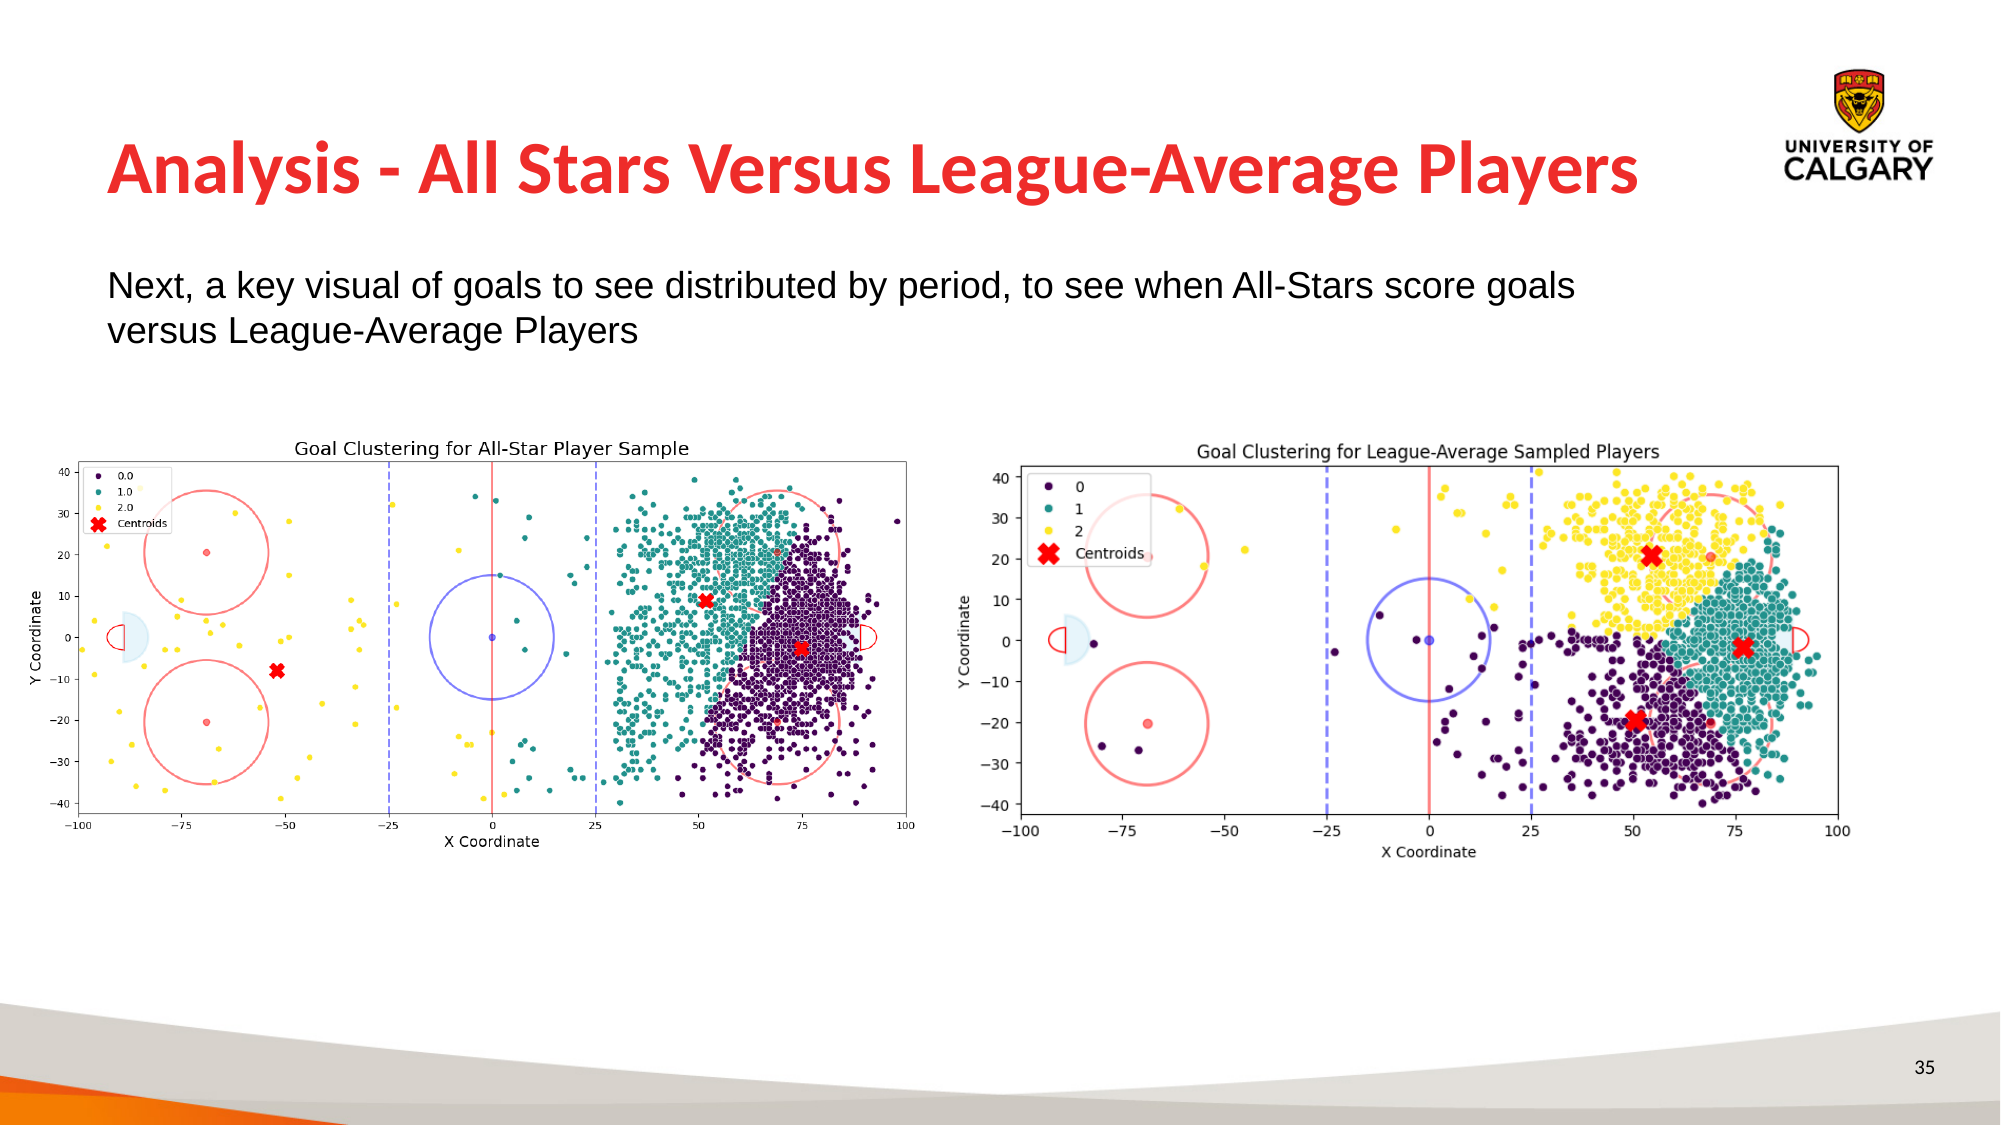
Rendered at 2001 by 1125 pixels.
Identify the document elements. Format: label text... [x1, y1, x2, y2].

picture [0, 0, 2001, 1125]
text_box Next, a key visual of goals to see distributed by period, to see when All-Stars score goals versus League-Average Players [92, 245, 1658, 366]
slide_number ‹#› [1500, 1046, 1951, 1107]
title Analysis - All Stars Versus League-Average Players [92, 76, 1688, 246]
